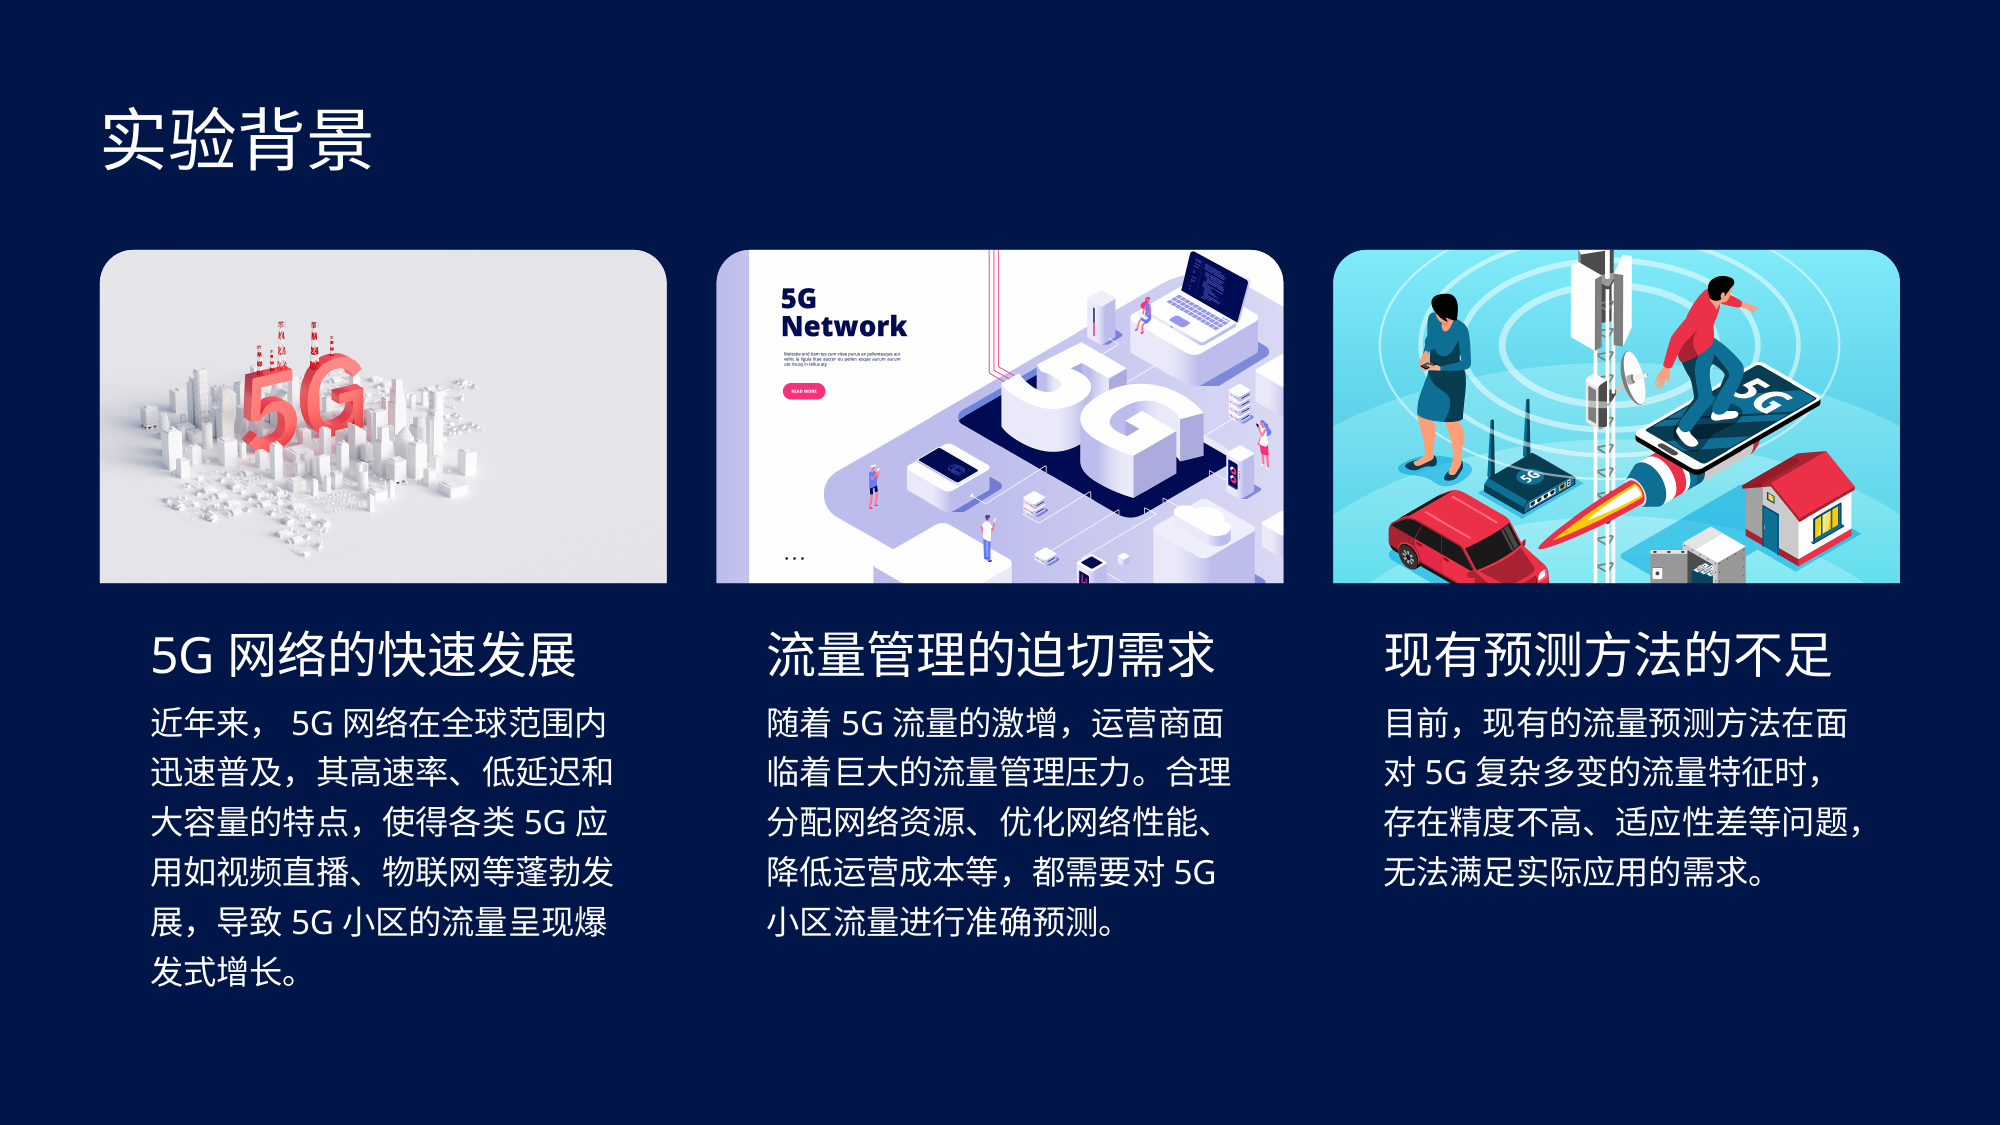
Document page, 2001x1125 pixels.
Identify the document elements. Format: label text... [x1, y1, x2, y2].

list 5G网络的快速发展 [150, 616, 617, 684]
title 实验背景 [99, 87, 1900, 188]
picture [99, 249, 667, 584]
picture [716, 249, 1284, 584]
picture [1333, 249, 1900, 584]
list 随着5G流量的激增，运营商面临着巨大的流量管理压力。合理分配网络资源、优化网络性能、降低运营成本等，都需要对5G小区流量进行准确预测。 [766, 691, 1234, 992]
list 近年来，5G网络在全球范围内迅速普及，其高速率、低延迟和大容量的特点，使得各类5G应用如视频直播、物联网等蓬勃发展，导致5G小区的流量呈现爆发式增长。 [150, 691, 617, 992]
list 现有预测方法的不足 [1383, 616, 1850, 684]
list 流量管理的迫切需求 [766, 616, 1234, 684]
list 目前，现有的流量预测方法在面对5G复杂多变的流量特征时，存在精度不高、适应性差等问题，无法满足实际应用的需求。 [1383, 691, 1850, 992]
